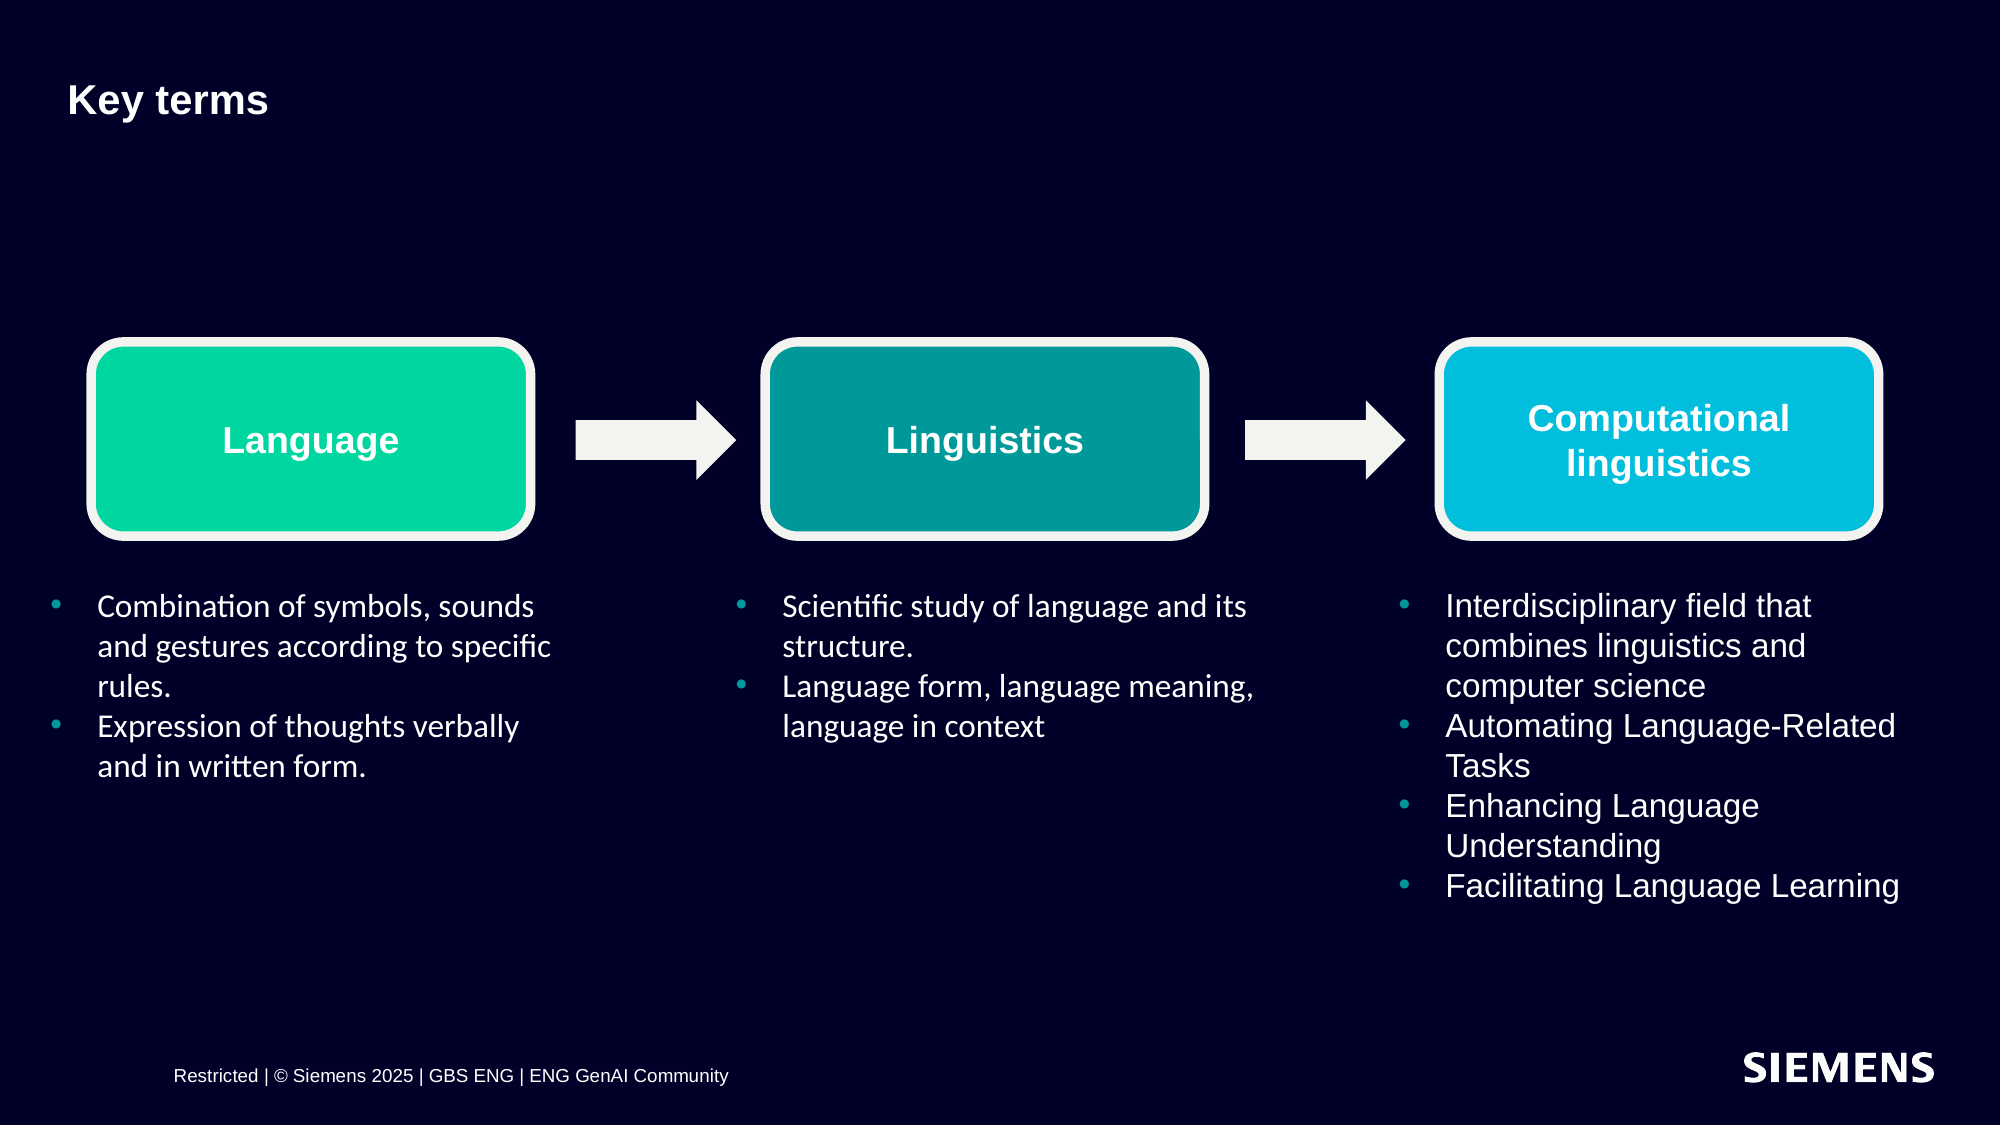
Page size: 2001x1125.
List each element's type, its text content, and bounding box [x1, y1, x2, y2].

picture [1744, 1052, 1934, 1083]
text_box Combination of symbols, sounds and gestures according to specific rules. Expression of thoughts verbally and in written form. [50, 584, 571, 785]
text_box [1244, 397, 1408, 483]
text_box [574, 397, 738, 483]
title Key terms [67, 78, 1686, 173]
text_box Linguistics [764, 340, 1206, 538]
text_box Language [90, 340, 532, 538]
text_box Scientific study of language and its structure. Language form, language meaning, language in context [735, 584, 1256, 745]
footer Restricted | © Siemens 2025 | GBS ENG | ENG GenAI Community [173, 1035, 1686, 1125]
text_box Interdisciplinary field that combines linguistics and computer science Automating Language-Related Tasks Enhancing Language Understanding Facilitating Language Learning [1398, 584, 1919, 904]
text_box Computational linguistics [1438, 340, 1880, 538]
